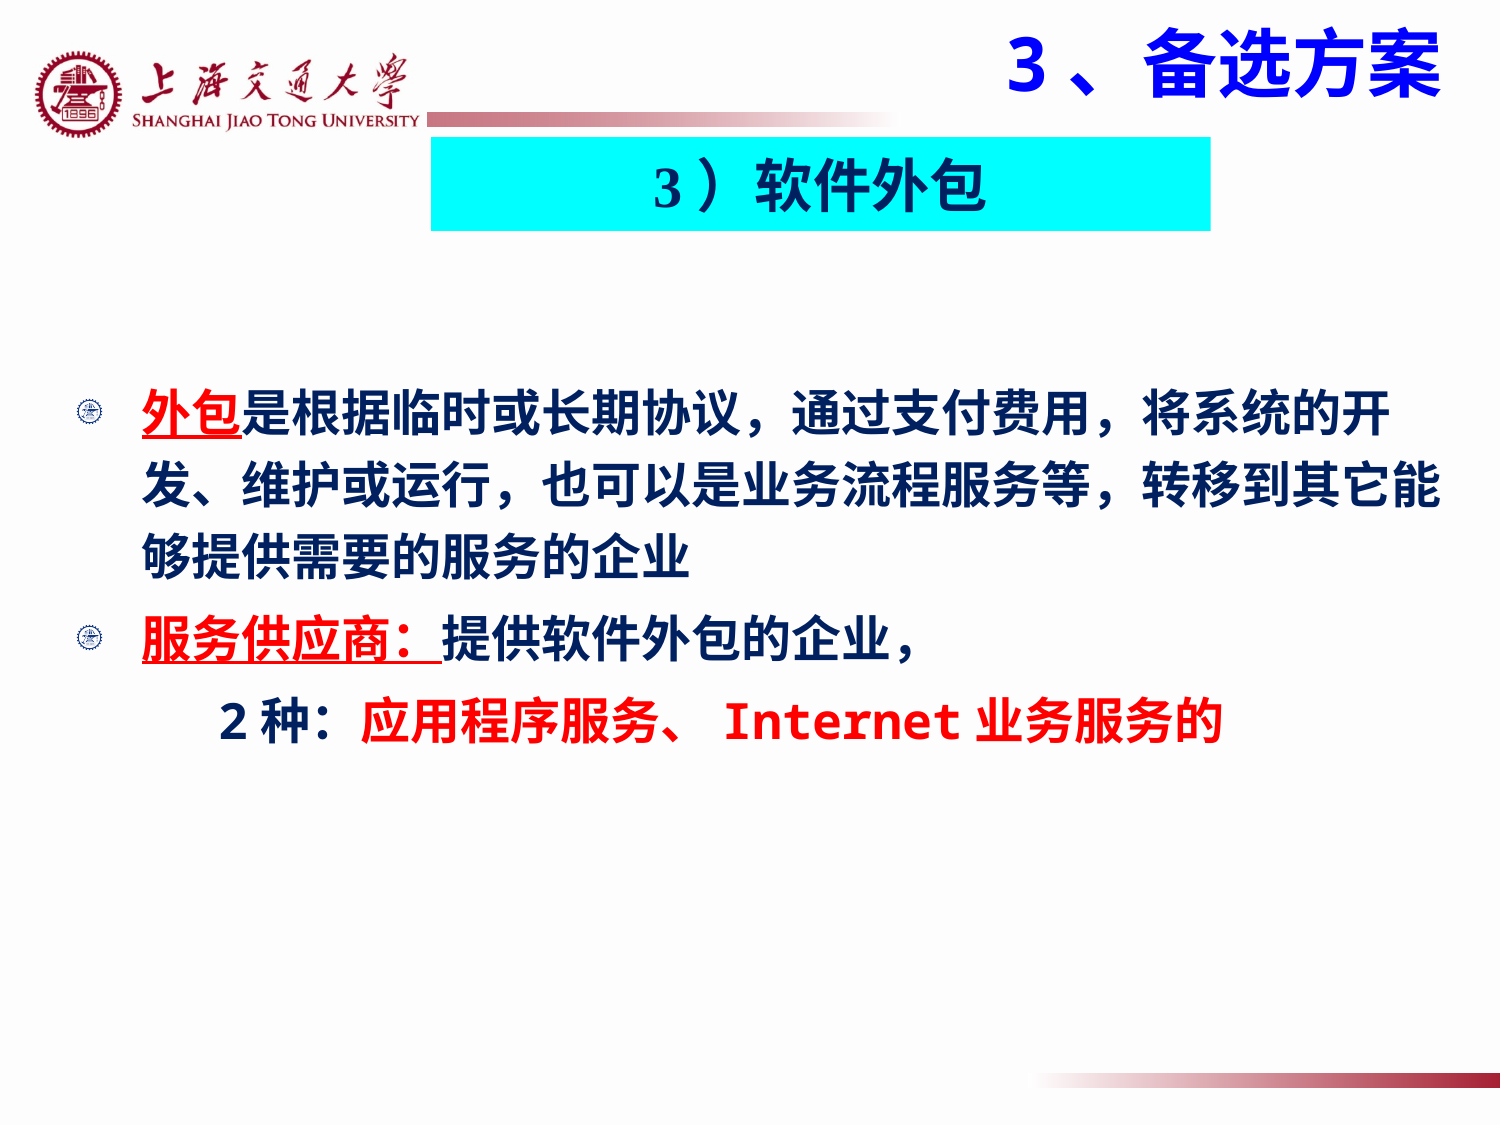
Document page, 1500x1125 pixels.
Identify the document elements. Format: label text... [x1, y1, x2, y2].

text_box 3、备选方案 [182, 7, 1458, 116]
picture [0, 0, 1500, 1125]
text_box 3）软件外包 [431, 137, 1211, 231]
list 外包是根据临时或长期协议，通过支付费用，将系统的开发、维护或运行，也可以是业务流程服务等，转移到其它能够提供需要的服务的企业 服务供应商：提供软件外包的企业， 2种：应用程序服务、Internet业务服务的 [52, 361, 1460, 1048]
